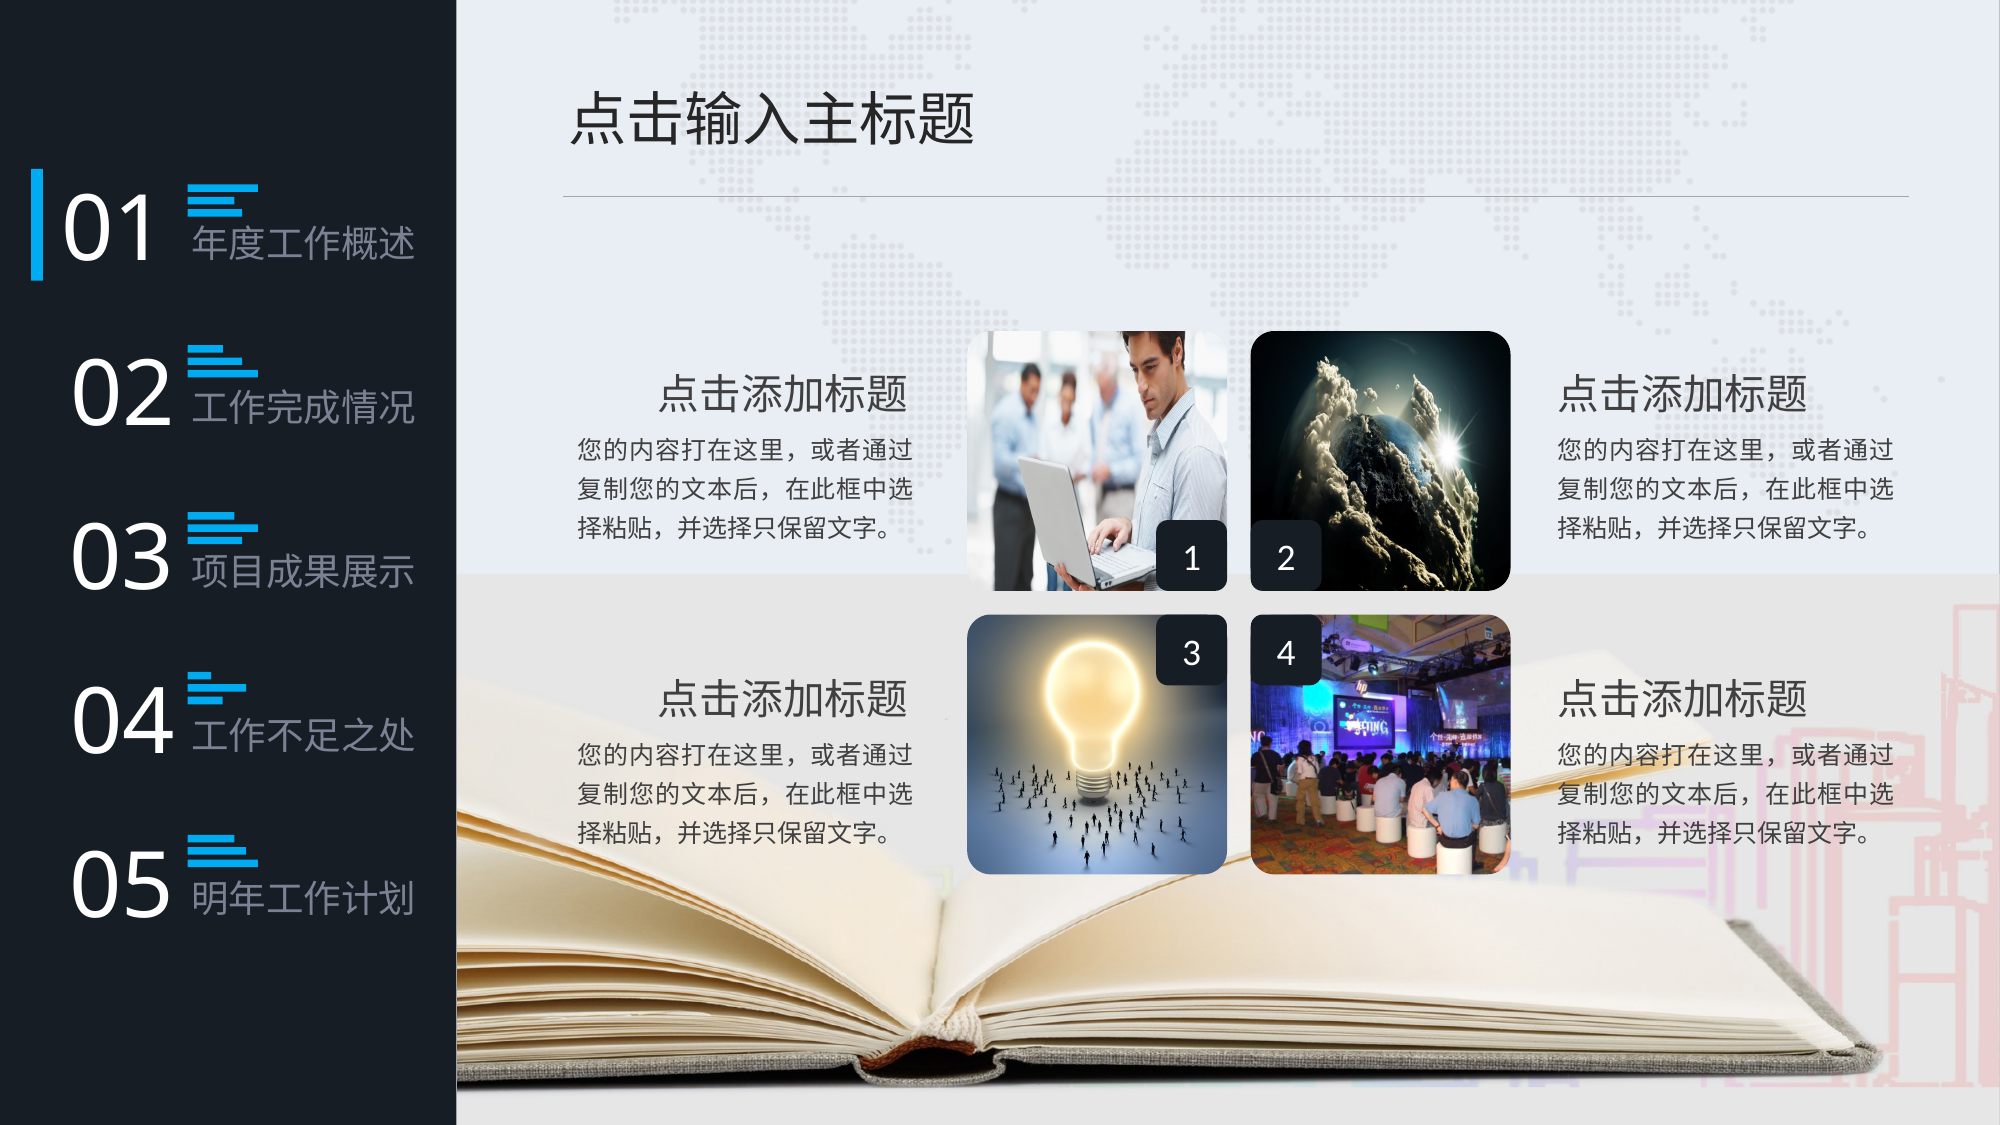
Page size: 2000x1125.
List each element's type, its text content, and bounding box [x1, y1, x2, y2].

text_box 点击输入主标题 [553, 75, 992, 160]
text_box 点击添加标题 [1543, 342, 1835, 418]
text_box 点击添加标题 [643, 647, 935, 723]
picture [614, 0, 1945, 554]
text_box 1 [1154, 517, 1230, 594]
text_box [965, 328, 1230, 594]
picture [457, 574, 2000, 1125]
text_box 4 [1248, 612, 1324, 688]
text_box [1248, 328, 1513, 593]
text_box 您的内容打在这里，或者通过复制您的文本后，在此框中选择粘贴，并选择只保留文字。 [1543, 418, 1910, 551]
text_box 您的内容打在这里，或者通过复制您的文本后，在此框中选择粘贴，并选择只保留文字。 [562, 418, 929, 551]
text_box 2 [1248, 517, 1324, 594]
text_box [965, 612, 1230, 877]
text_box 3 [1154, 612, 1230, 688]
text_box [1248, 612, 1513, 877]
text_box 点击添加标题 [1543, 647, 1835, 723]
text_box 您的内容打在这里，或者通过复制您的文本后，在此框中选择粘贴，并选择只保留文字。 [1543, 723, 1910, 855]
text_box 您的内容打在这里，或者通过复制您的文本后，在此框中选择粘贴，并选择只保留文字。 [562, 723, 929, 855]
text_box 点击添加标题 [643, 342, 935, 418]
